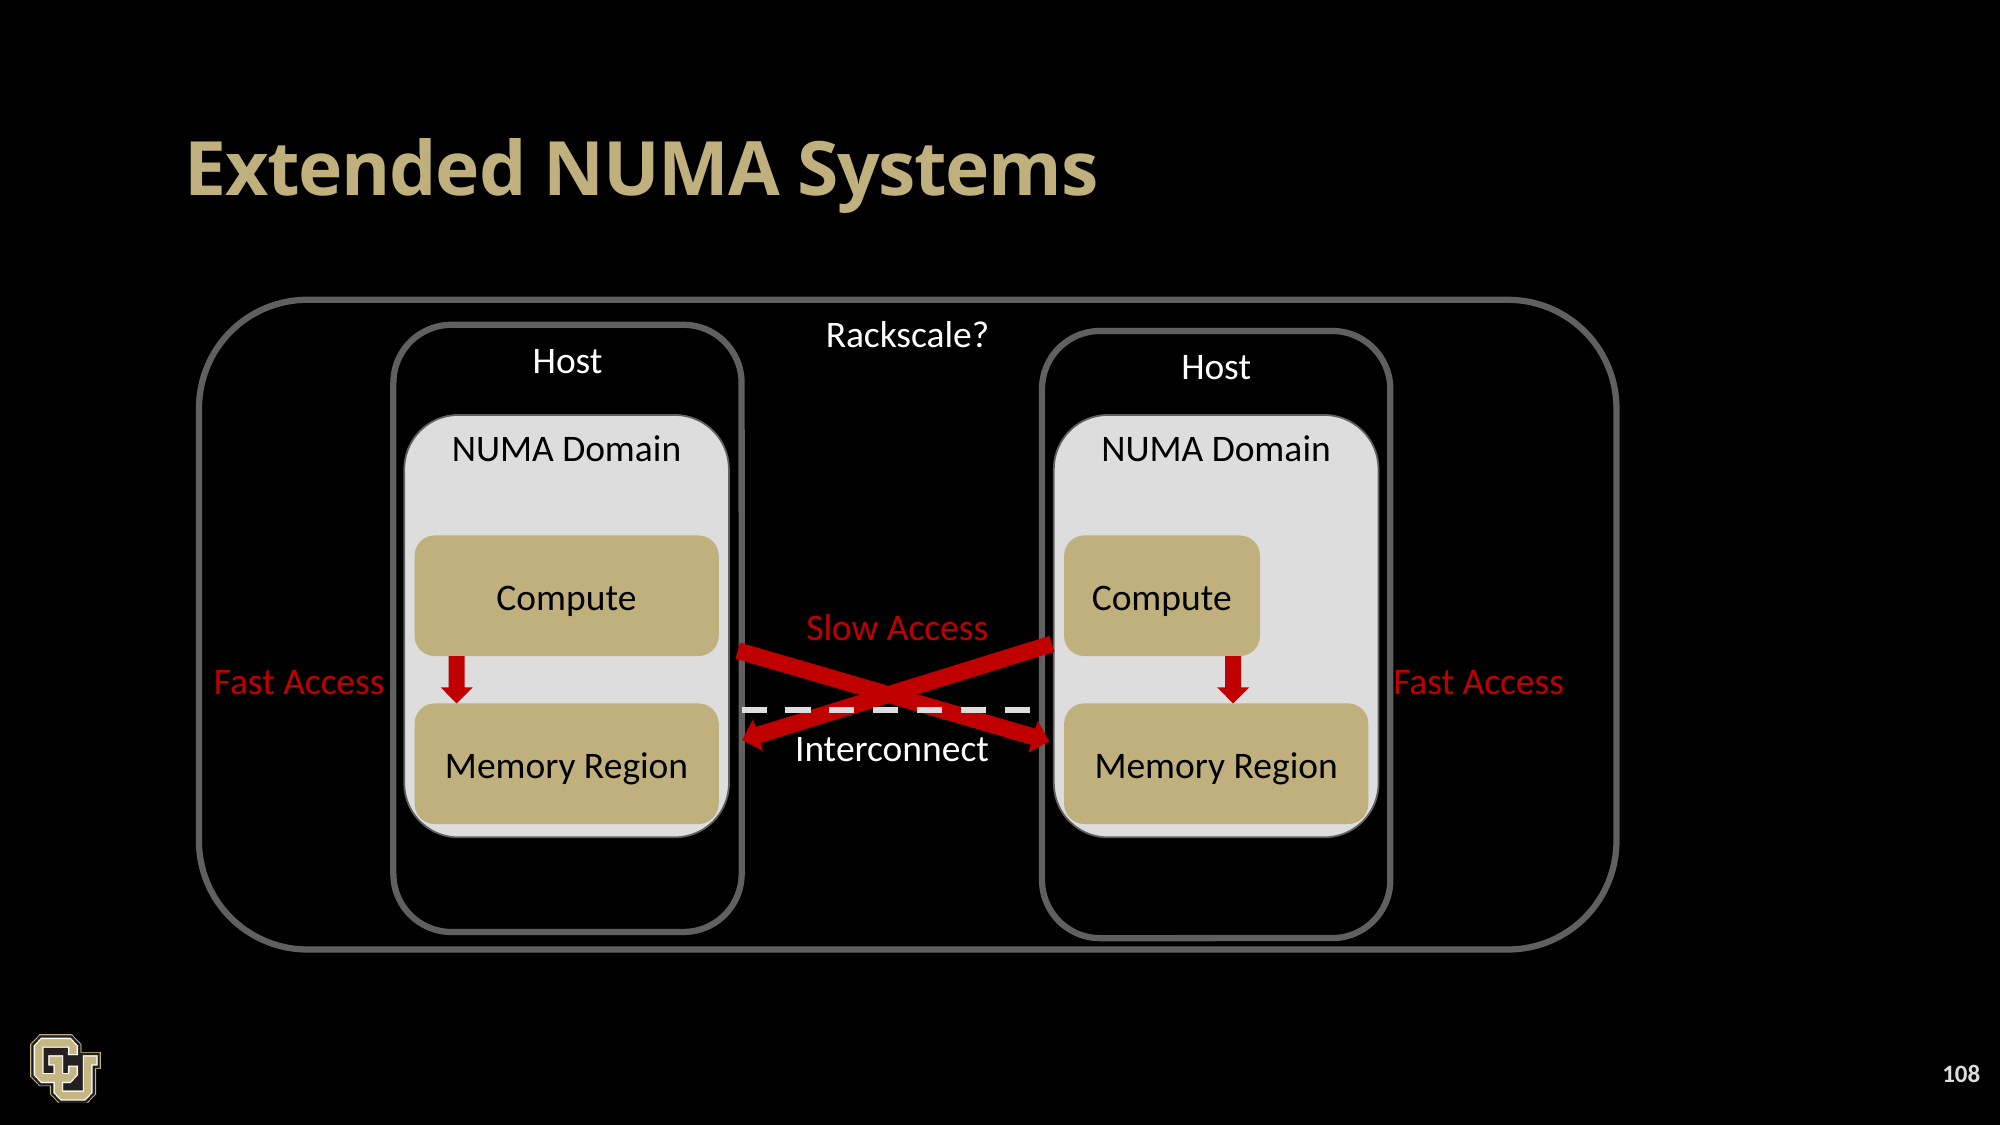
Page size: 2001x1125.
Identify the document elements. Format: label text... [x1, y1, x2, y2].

text_box Rackscale? [198, 298, 1618, 951]
text_box Extended NUMA Systems [169, 123, 1830, 300]
text_box Interconnect [765, 716, 1018, 776]
slide_number 108 [1744, 1042, 1996, 1103]
